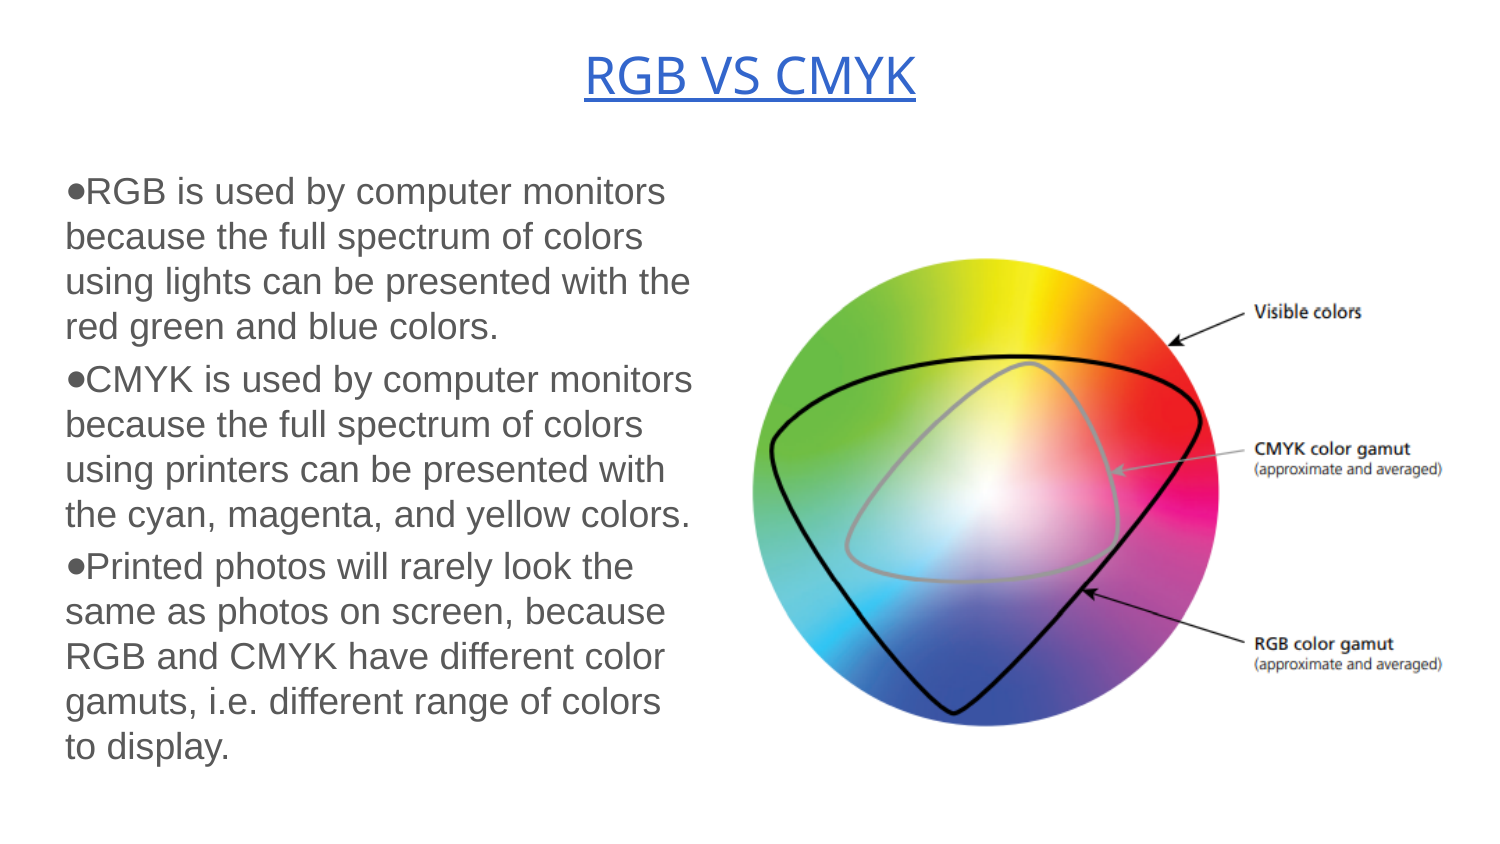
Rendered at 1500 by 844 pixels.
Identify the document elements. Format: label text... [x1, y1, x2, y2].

picture [724, 246, 1459, 735]
subtitle RGB is used by computer monitors because the full spectrum of colors using lights can be presented with the red green and blue colors. CMYK is used by computer monitors because the full spectrum of colors using printers can be presented with the cyan, magenta, and yellow colors. Printed photos will rarely look the same as photos on screen, because RGB and CMYK have different color gamuts, i.e. different range of colors to display. [50, 159, 713, 810]
title RGB VS CMYK [0, 37, 1500, 110]
